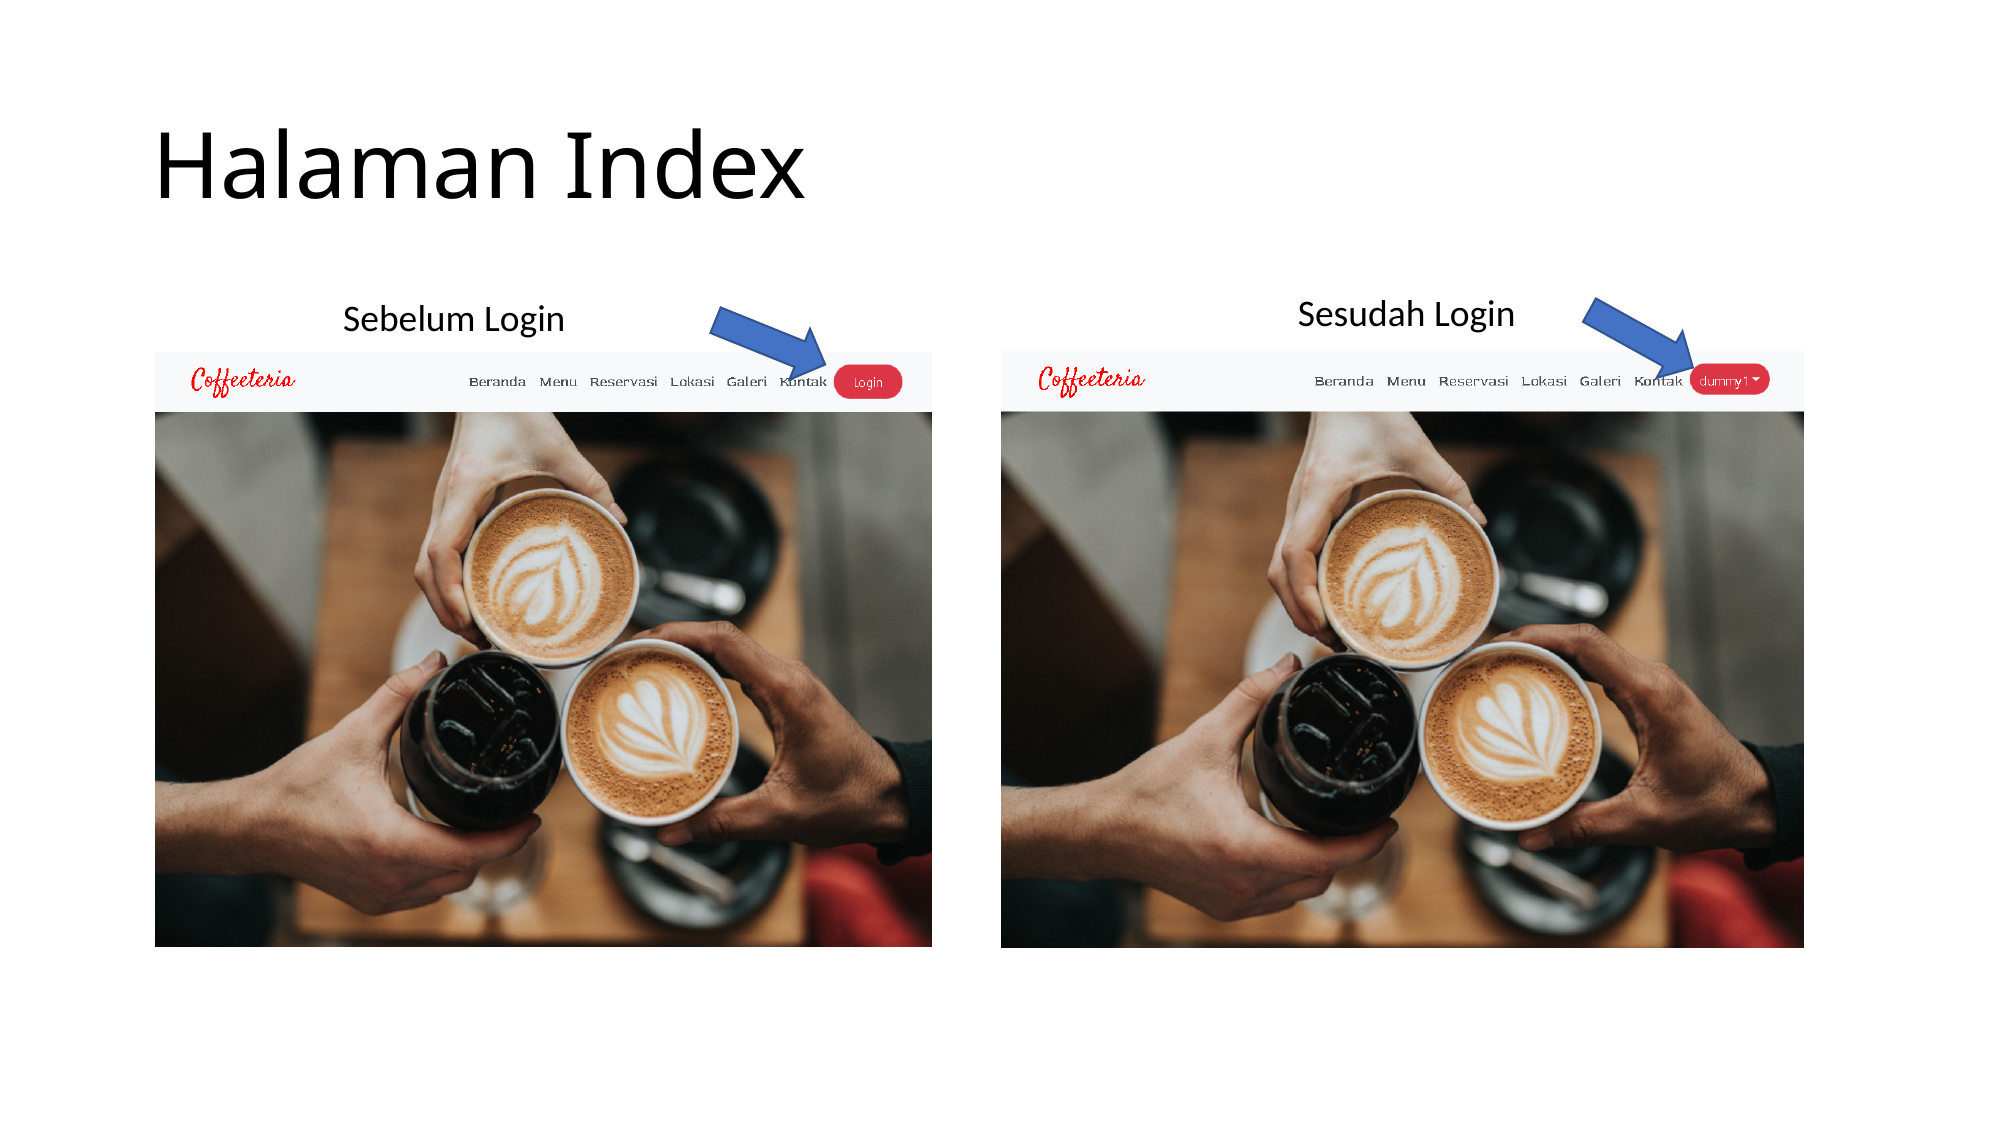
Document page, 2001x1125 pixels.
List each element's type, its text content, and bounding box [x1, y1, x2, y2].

text_box [1617, 342, 1690, 351]
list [155, 352, 932, 947]
picture [1001, 351, 1804, 948]
title Halaman Index [137, 59, 1863, 278]
text_box Sebelum Login [328, 286, 778, 347]
text_box [742, 326, 821, 352]
text_box Sesudah Login [1282, 281, 1733, 342]
